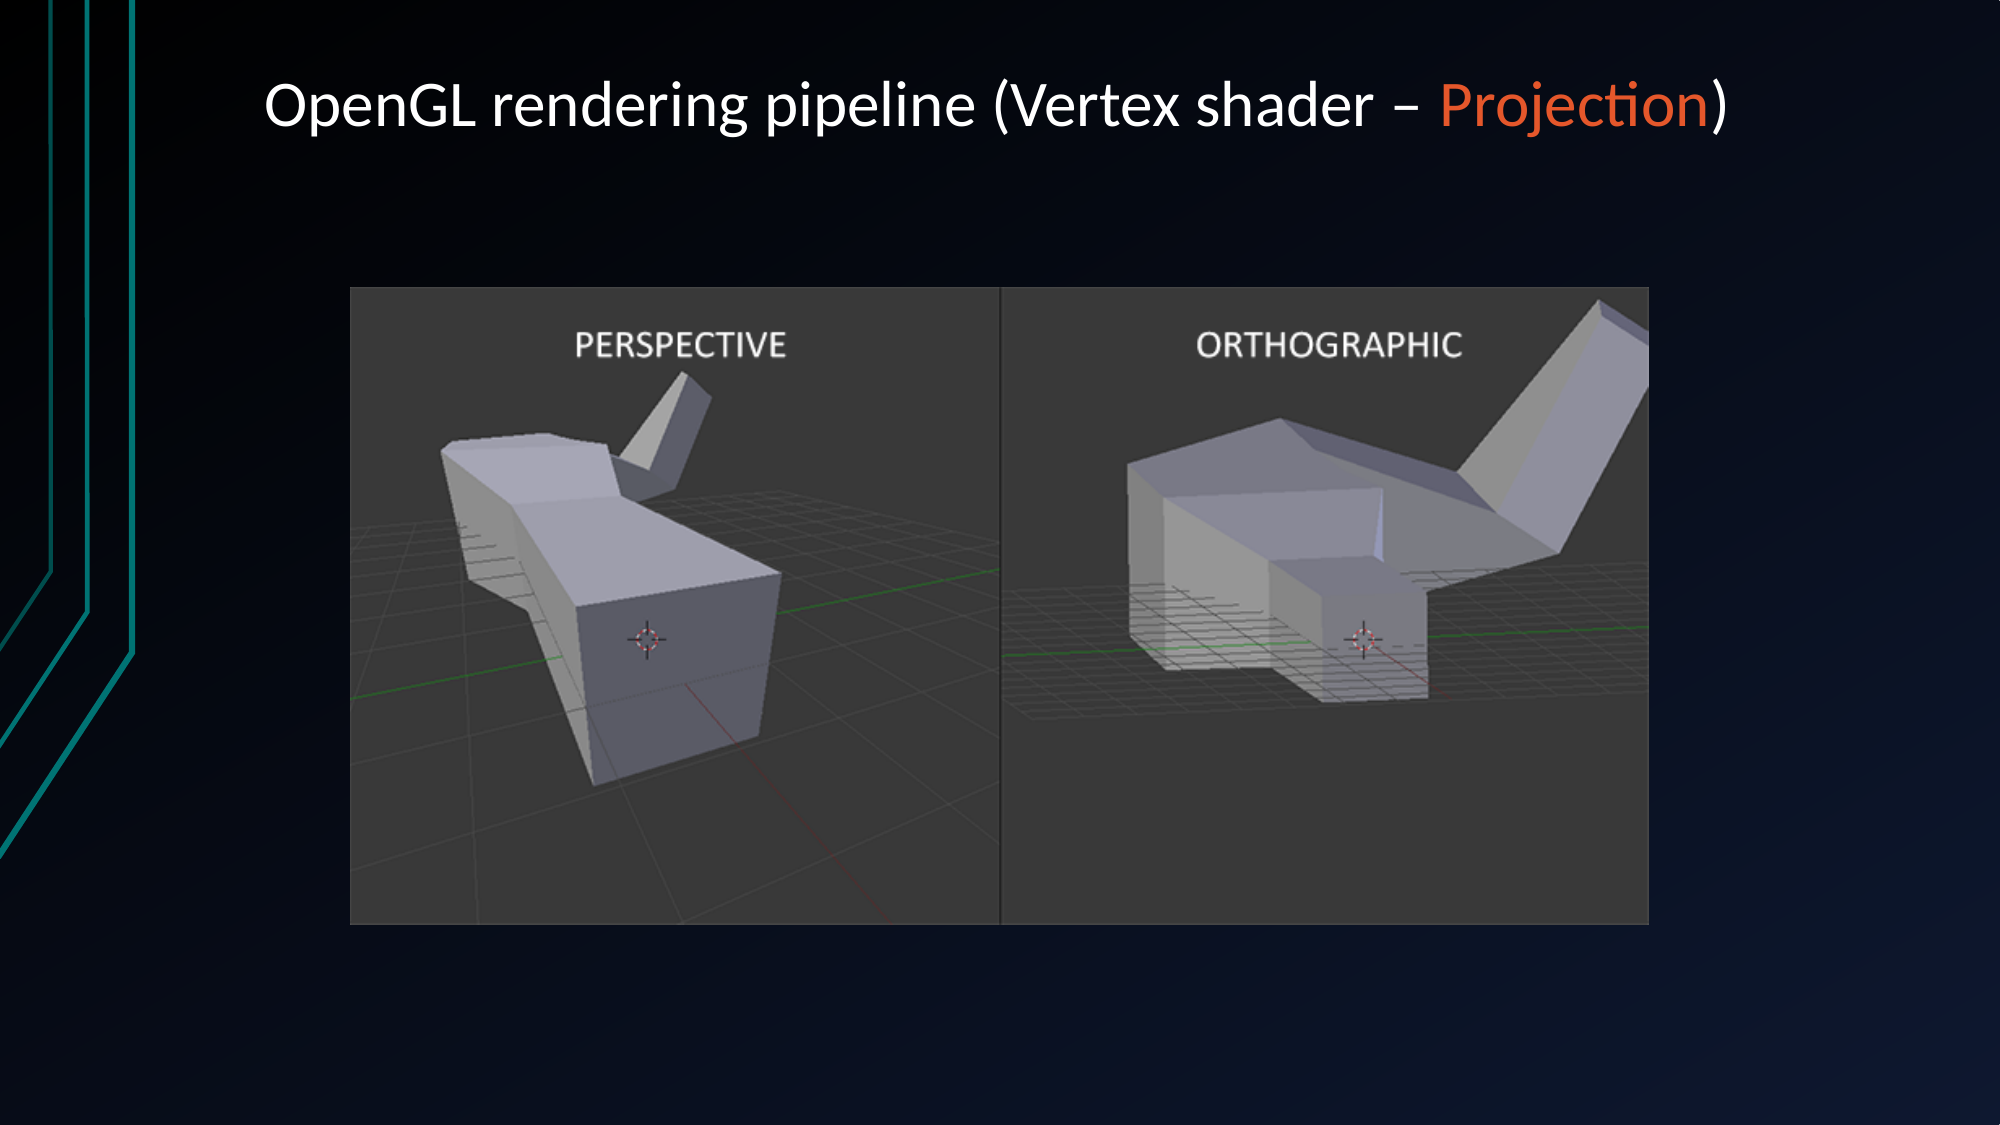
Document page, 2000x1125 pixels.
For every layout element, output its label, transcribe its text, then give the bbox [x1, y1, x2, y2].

picture [350, 287, 1649, 926]
text_box OpenGL rendering pipeline (Vertex shader – Projection) [249, 62, 1750, 163]
